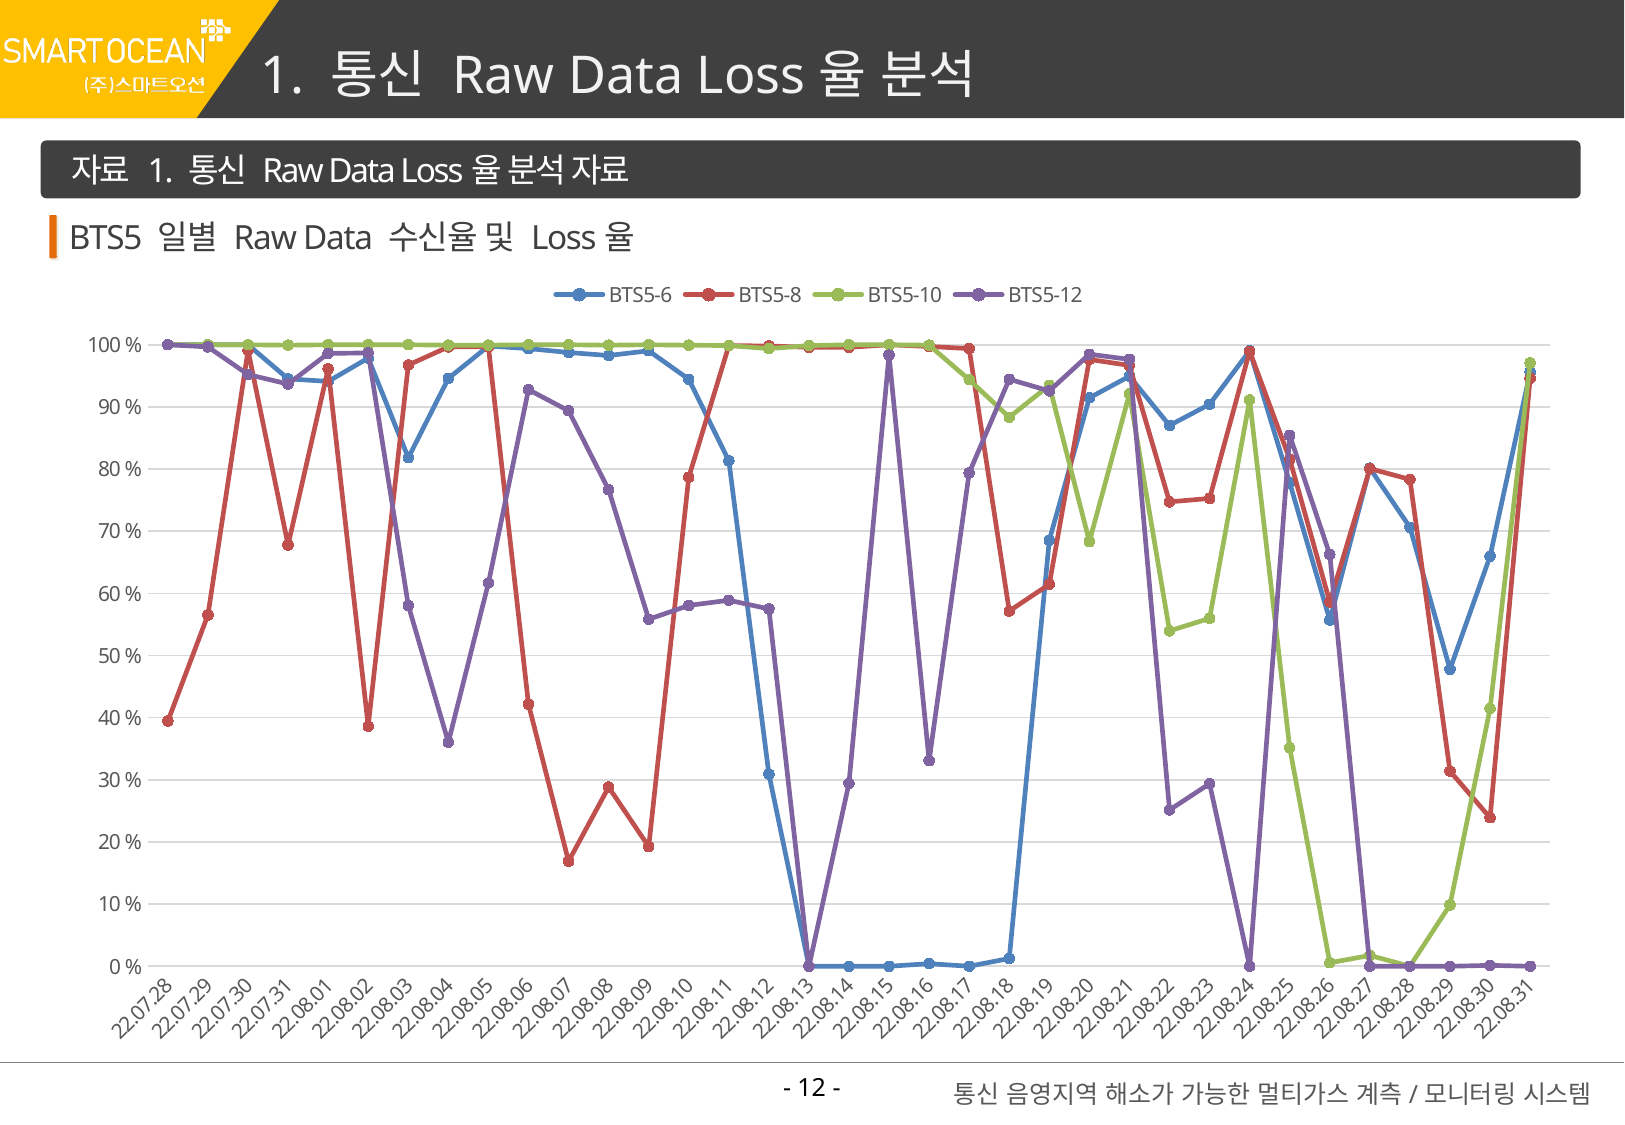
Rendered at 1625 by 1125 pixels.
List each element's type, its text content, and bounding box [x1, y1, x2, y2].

chart [56, 263, 1581, 1062]
text_box 1. 통신 Raw Data Loss율 분석 [245, 34, 1536, 112]
picture [2, 11, 233, 94]
text_box [49, 215, 54, 259]
text_box 자료 1. 통신 Raw Data Loss율 분석 자료 [40, 140, 1581, 199]
text_box BTS5 일별 Raw Data 수신율 및 Loss율 [54, 208, 650, 264]
